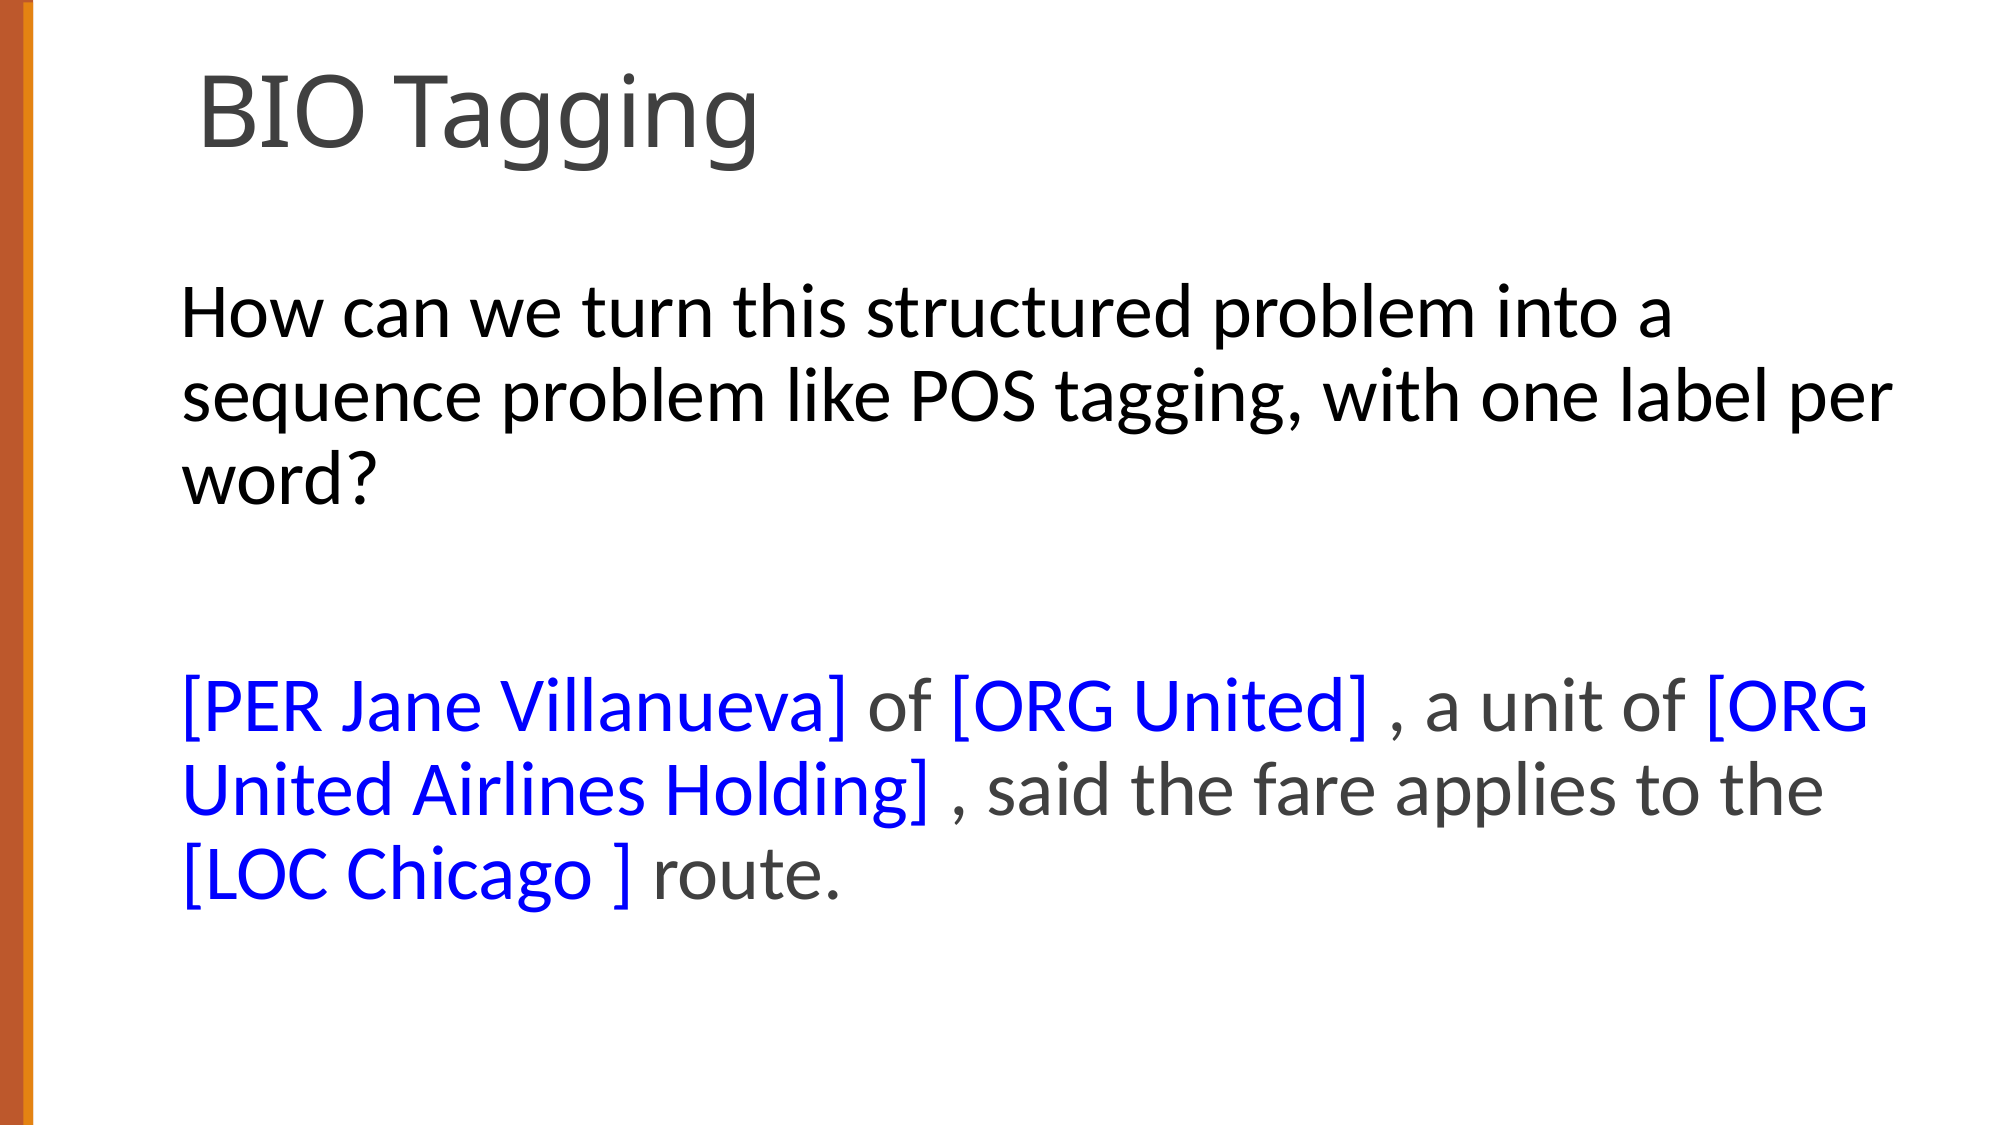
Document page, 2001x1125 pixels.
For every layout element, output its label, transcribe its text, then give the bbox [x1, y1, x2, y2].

list How can we turn this structured problem into a sequence problem like POS tagging, with one label per word? [PER Jane Villanueva] of [ORG United] , a unit of [ORG United Airlines Holding] , said the fare applies to the [LOC Chicago ] route. [180, 262, 1913, 1013]
title BIO Tagging [180, 26, 1830, 175]
